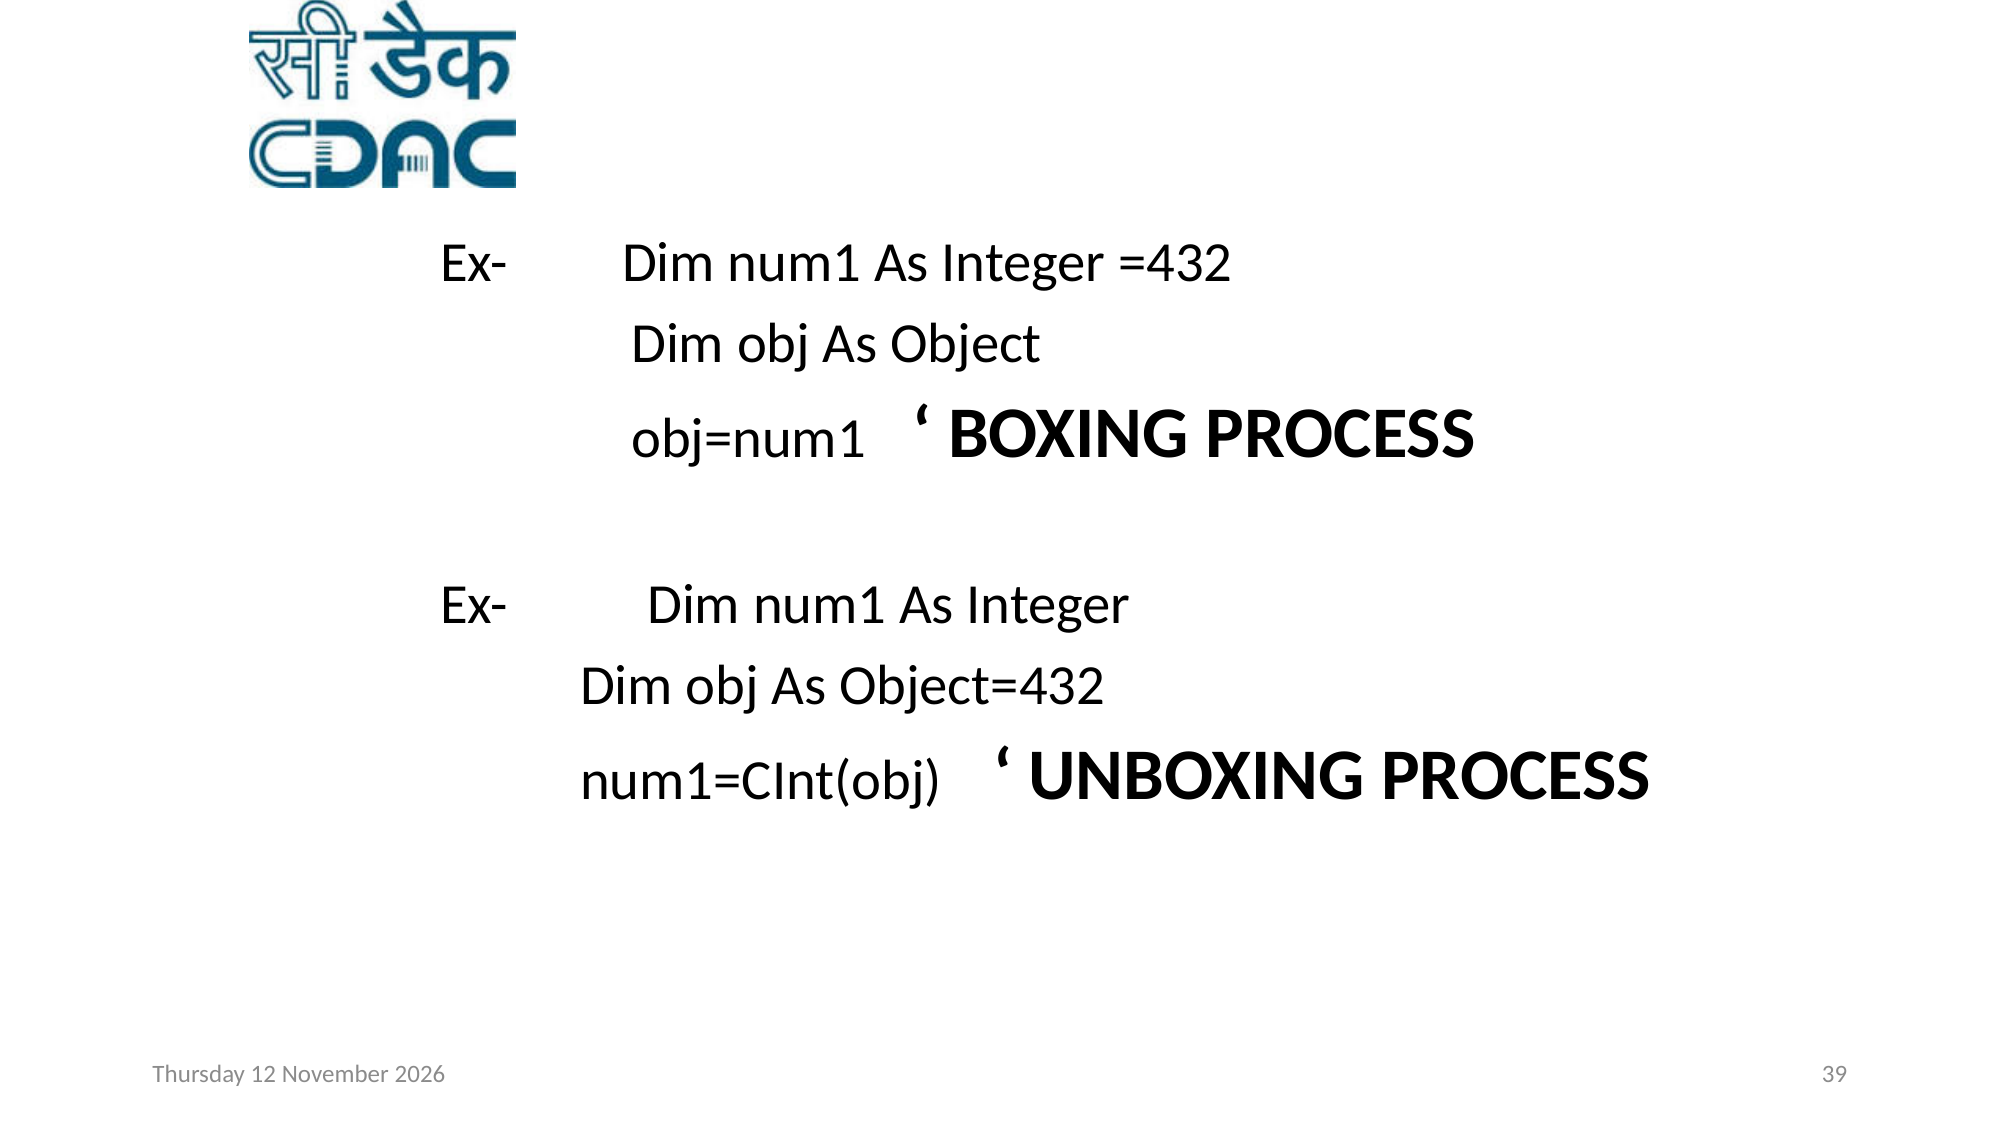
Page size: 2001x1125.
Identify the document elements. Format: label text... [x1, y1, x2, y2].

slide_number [137, 1042, 588, 1103]
list Ex- Dim num1 As Integer =432 Dim obj As Object obj=num1 ‘ BOXING PROCESS Ex- Dim num1 As Integer Dim obj As Object=432 num1=CInt(obj) ‘ UNBOXING PROCESS [425, 224, 1675, 1005]
slide_number 39 [1412, 1042, 1863, 1103]
picture [249, 0, 516, 188]
